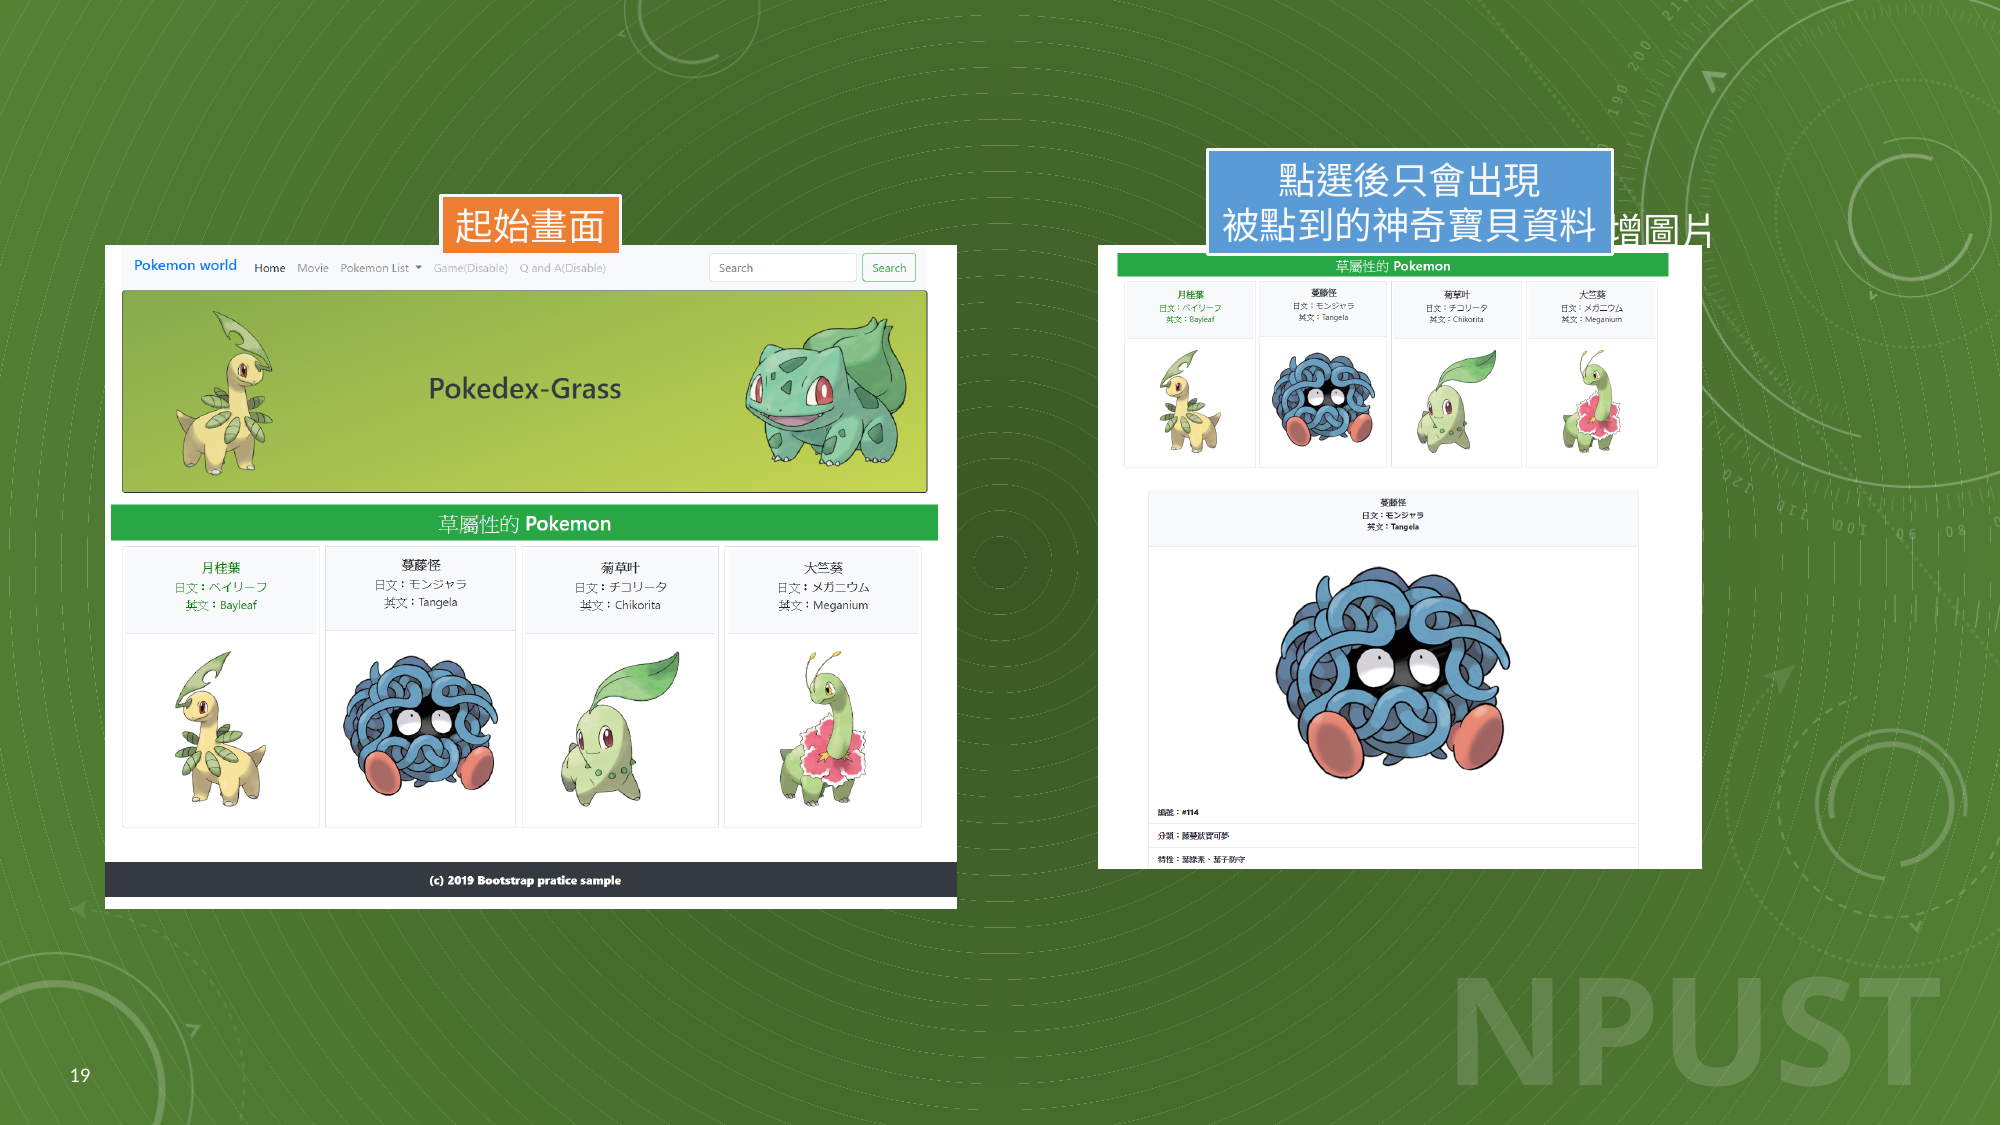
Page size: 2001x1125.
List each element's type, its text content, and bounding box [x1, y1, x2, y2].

text_box 起始畫面 [439, 194, 622, 244]
text_box 點選後只會出現 被點到的神奇寶貝資料 [1206, 148, 1614, 200]
slide_number 19 [14, 1043, 106, 1106]
picture [0, 0, 2000, 1125]
